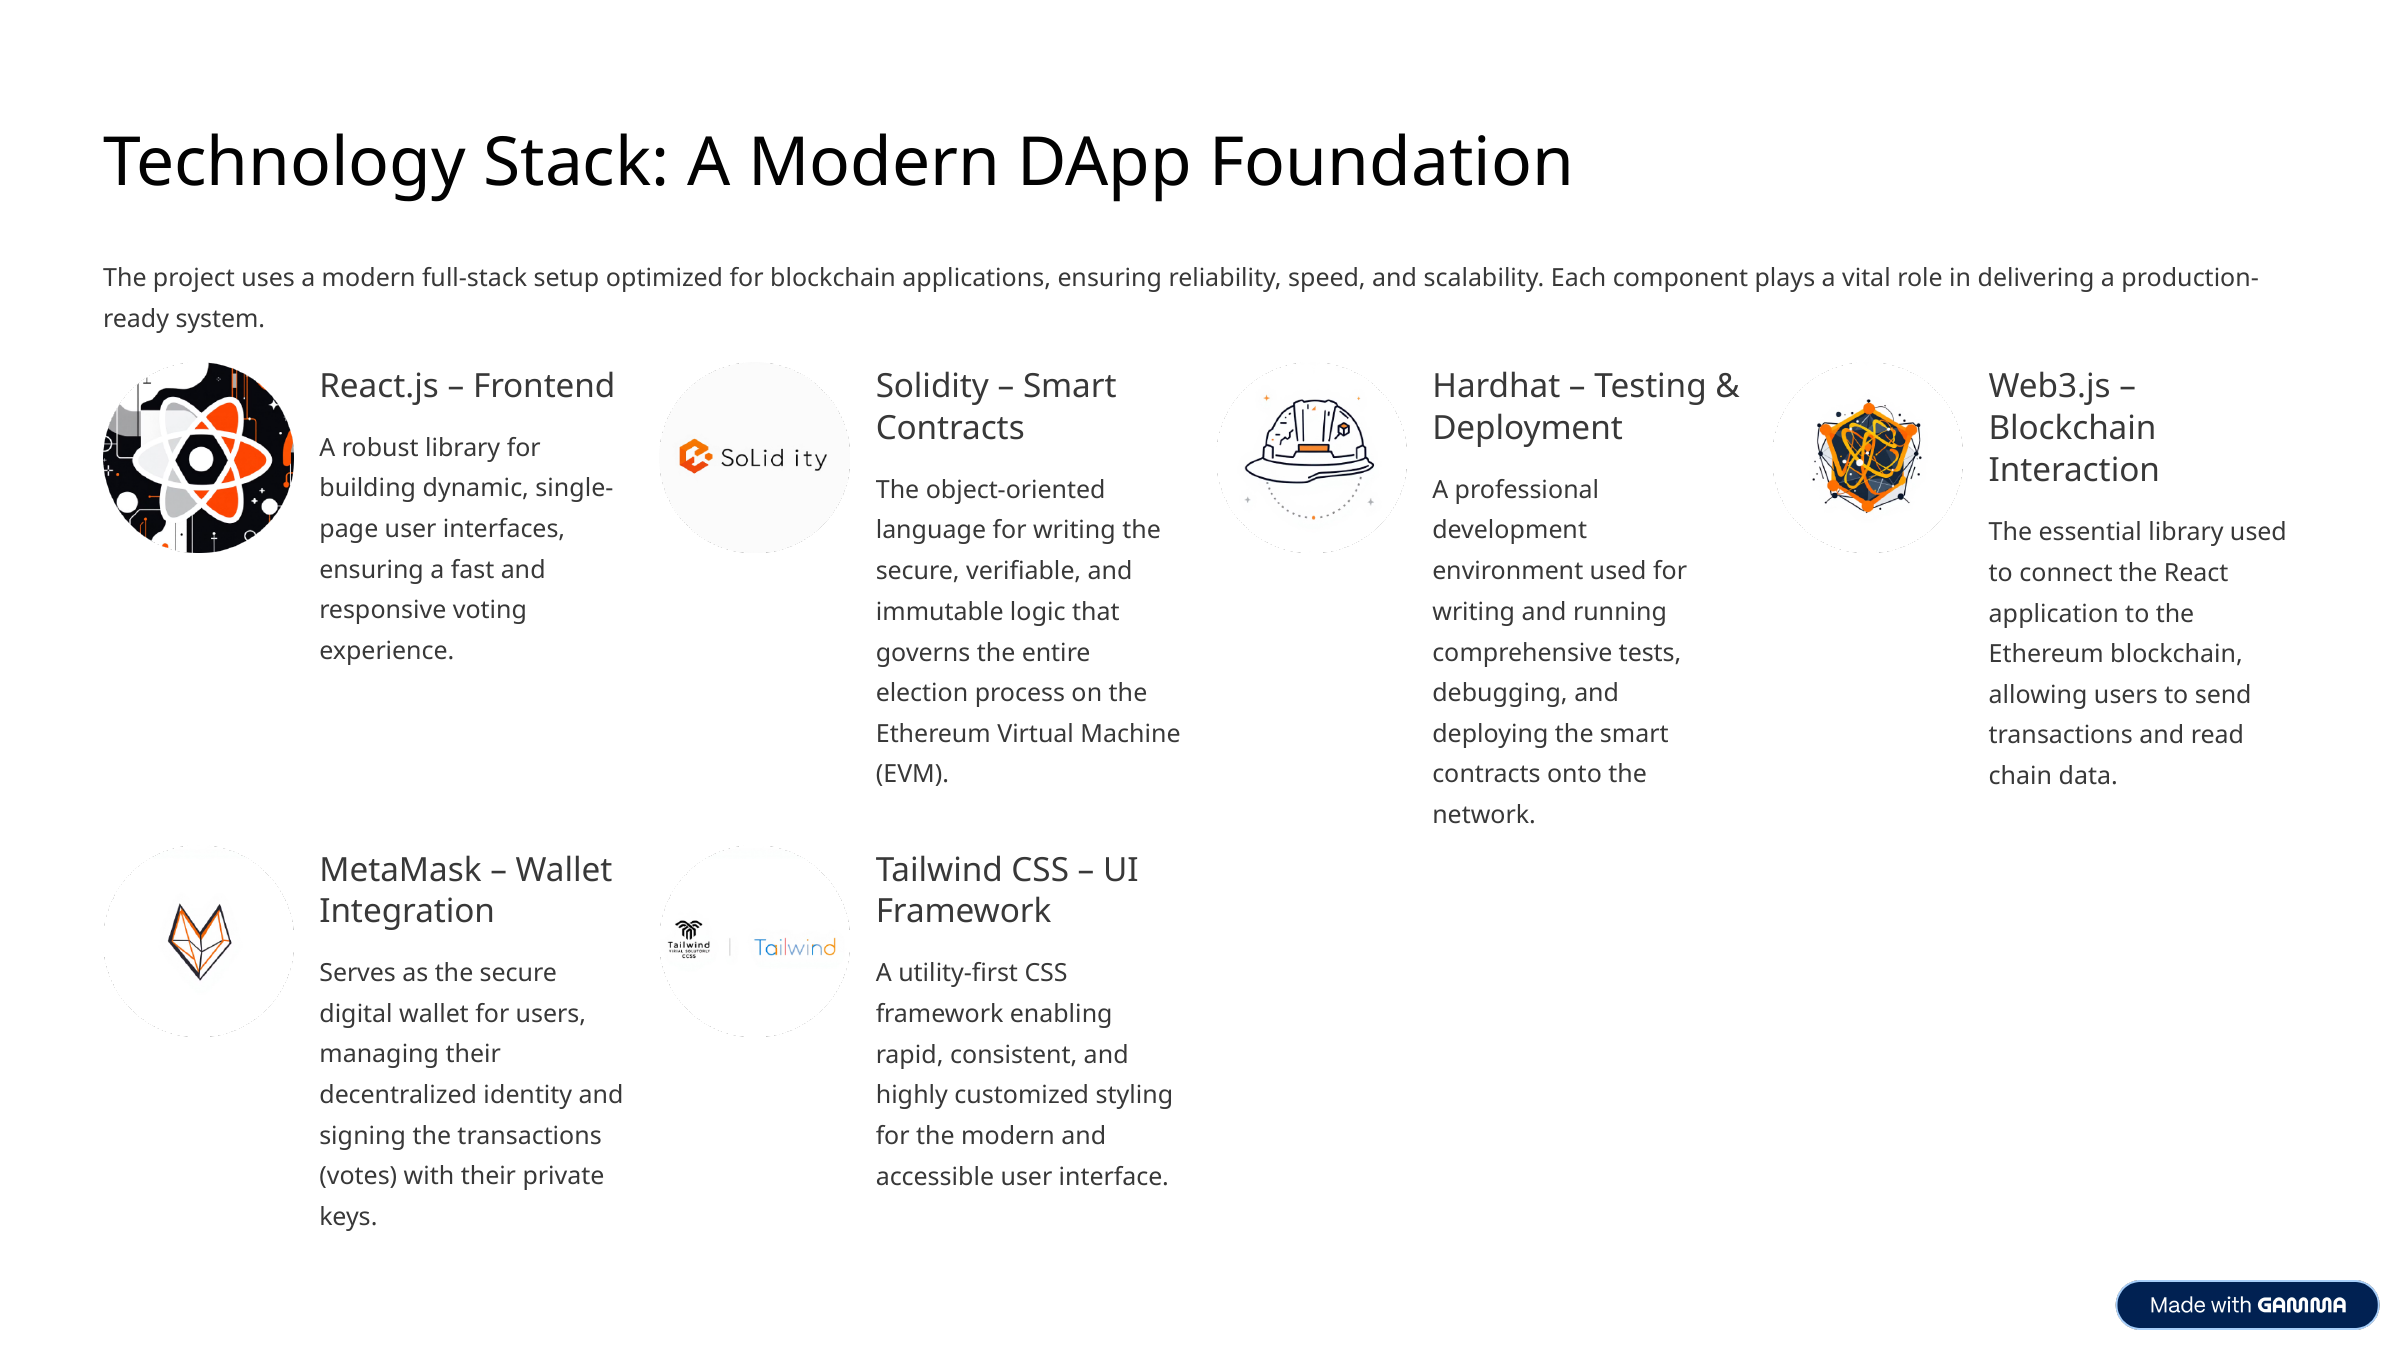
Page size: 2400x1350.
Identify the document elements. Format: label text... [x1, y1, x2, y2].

text_box A utility-first CSS framework enabling rapid, consistent, and highly customized styling for the modern and accessible user interface. [875, 946, 1184, 1194]
picture [659, 362, 850, 553]
picture [659, 845, 850, 1037]
text_box Serves as the secure digital wallet for users, managing their decentralized identity and signing the transactions (votes) with their private keys. [319, 946, 628, 1236]
picture [103, 845, 294, 1037]
text_box MetaMask – Wallet Integration [319, 845, 628, 931]
text_box Web3.js – Blockchain Interaction [1988, 362, 2297, 490]
text_box The essential library used to connect the React application to the Ethereum blockchain, allowing users to send transactions and read chain data. [1988, 505, 2297, 795]
text_box The object-oriented language for writing the secure, verifiable, and immutable logic that governs the entire election process on the Ethereum Virtual Machine (EVM). [875, 462, 1184, 794]
text_box React.js – Frontend [319, 362, 628, 405]
picture [103, 362, 294, 553]
picture [1772, 362, 1963, 553]
picture [1216, 362, 1407, 553]
text_box A professional development environment used for writing and running comprehensive tests, debugging, and deploying the smart contracts onto the network. [1432, 462, 1741, 794]
text_box Hardhat – Testing & Deployment [1432, 362, 1741, 448]
text_box The project uses a modern full-stack setup optimized for blockchain applications, ensuring reliability, speed, and scalability. Each component plays a vital role in delivering a production-ready system. [103, 251, 2297, 334]
text_box Tailwind CSS – UI Framework [875, 845, 1184, 931]
text_box A robust library for building dynamic, single-page user interfaces, ensuring a fast and responsive voting experience. [319, 420, 628, 669]
text_box Technology Stack: A Modern DApp Foundation [103, 114, 1512, 200]
text_box Solidity – Smart Contracts [875, 362, 1184, 448]
picture [2106, 1271, 2389, 1339]
